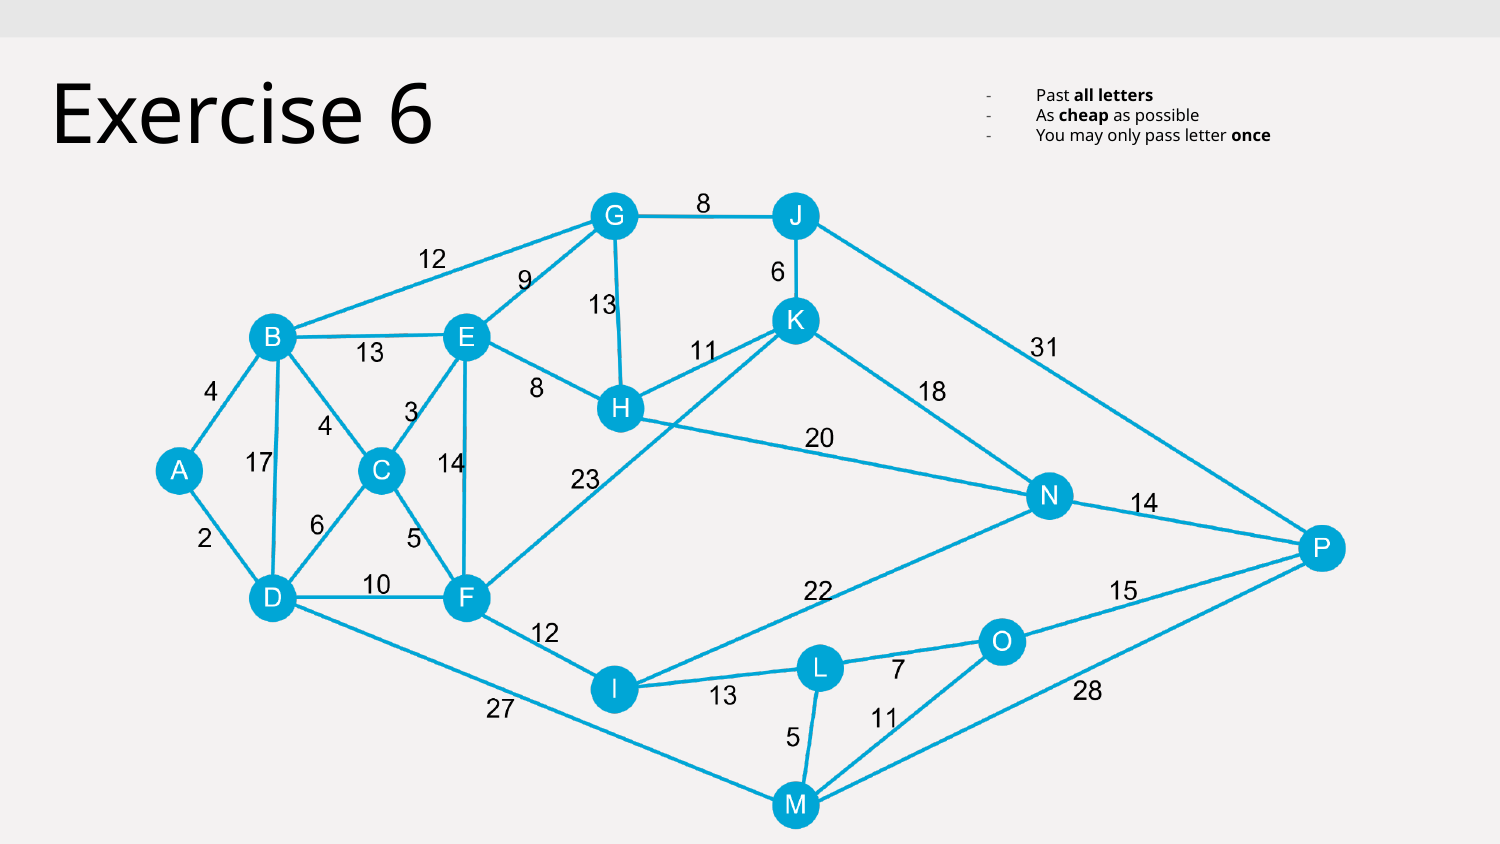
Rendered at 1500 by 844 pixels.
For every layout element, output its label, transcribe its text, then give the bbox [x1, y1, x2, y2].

title Exercise 6 [34, 56, 911, 228]
subtitle Past all letters As cheap as possible You may only pass letter once [946, 69, 1478, 220]
picture [153, 177, 1347, 836]
